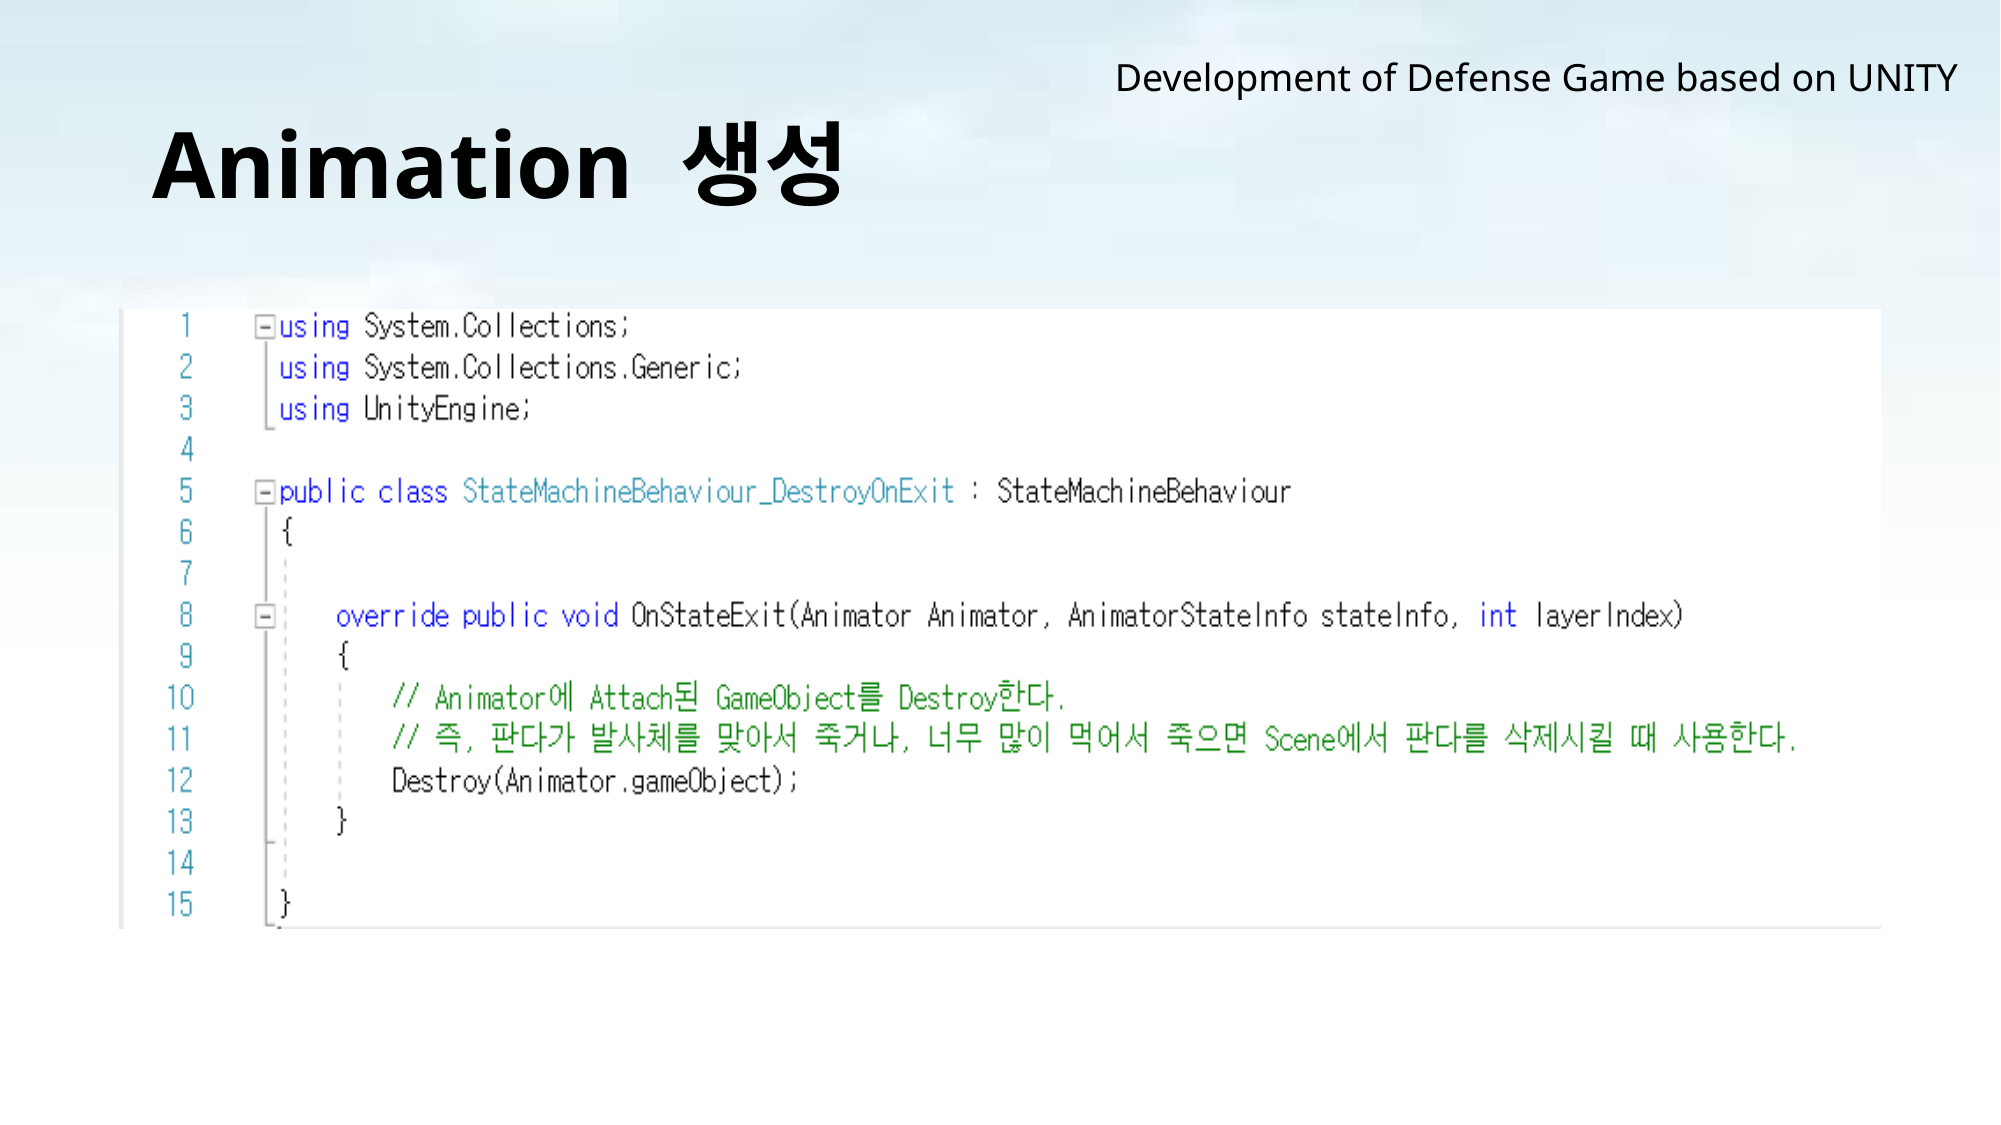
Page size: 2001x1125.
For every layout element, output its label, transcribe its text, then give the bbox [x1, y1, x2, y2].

title Animation 생성 [137, 59, 1863, 278]
picture [0, 0, 2001, 1125]
text_box Development of Defense Game based on UNITY [1099, 46, 2000, 107]
